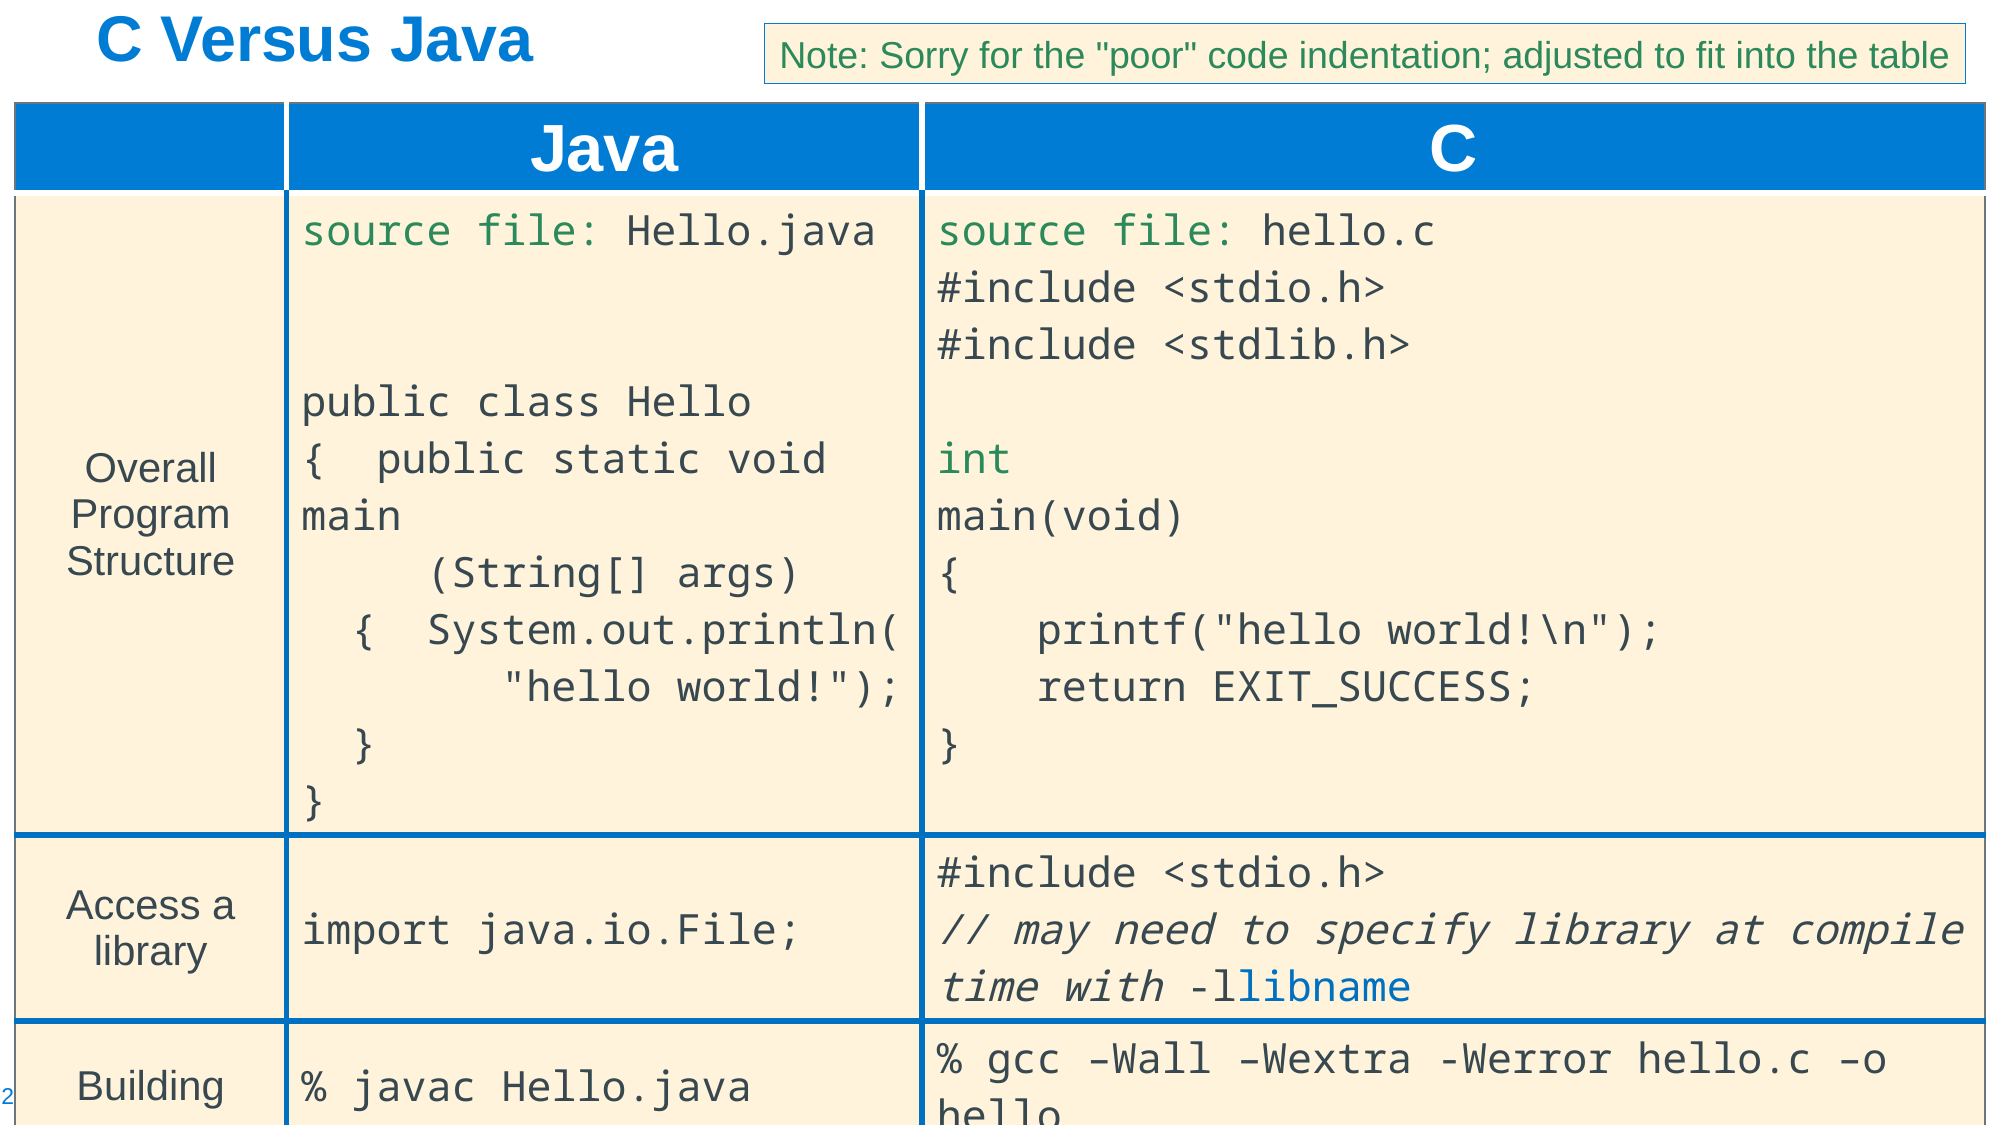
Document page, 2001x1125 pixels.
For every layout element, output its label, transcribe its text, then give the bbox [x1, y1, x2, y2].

table_header [16, 104, 284, 190]
title C Versus Java [81, 13, 1807, 83]
table_cell source file: Hello.java public class Hello { public static void main (String[] args) { System.out.println( "hello world!"); } } [289, 196, 919, 832]
text_box Note: Sorry for the "poor" code indentation; adjusted to fit into the table [764, 23, 1966, 84]
table_header Java [289, 104, 919, 190]
table_cell Overall Program Structure [16, 196, 284, 832]
table_header C [925, 104, 1984, 190]
table_cell % javac Hello.java [289, 1024, 919, 1125]
table_cell % gcc –Wall –Wextra -Werror hello.c –o hello [925, 1024, 1984, 1125]
table_cell source file: hello.c #include <stdio.h> #include <stdlib.h> int main(void) { printf("hello world!\n"); return EXIT_SUCCESS; } [925, 196, 1984, 832]
table_cell Building [16, 1024, 284, 1125]
table_cell import java.io.File; [289, 838, 919, 1018]
table_cell Access a library [16, 838, 284, 1018]
table_cell #include <stdio.h> // may need to specify library at compile time with -llibname [925, 838, 1984, 1018]
